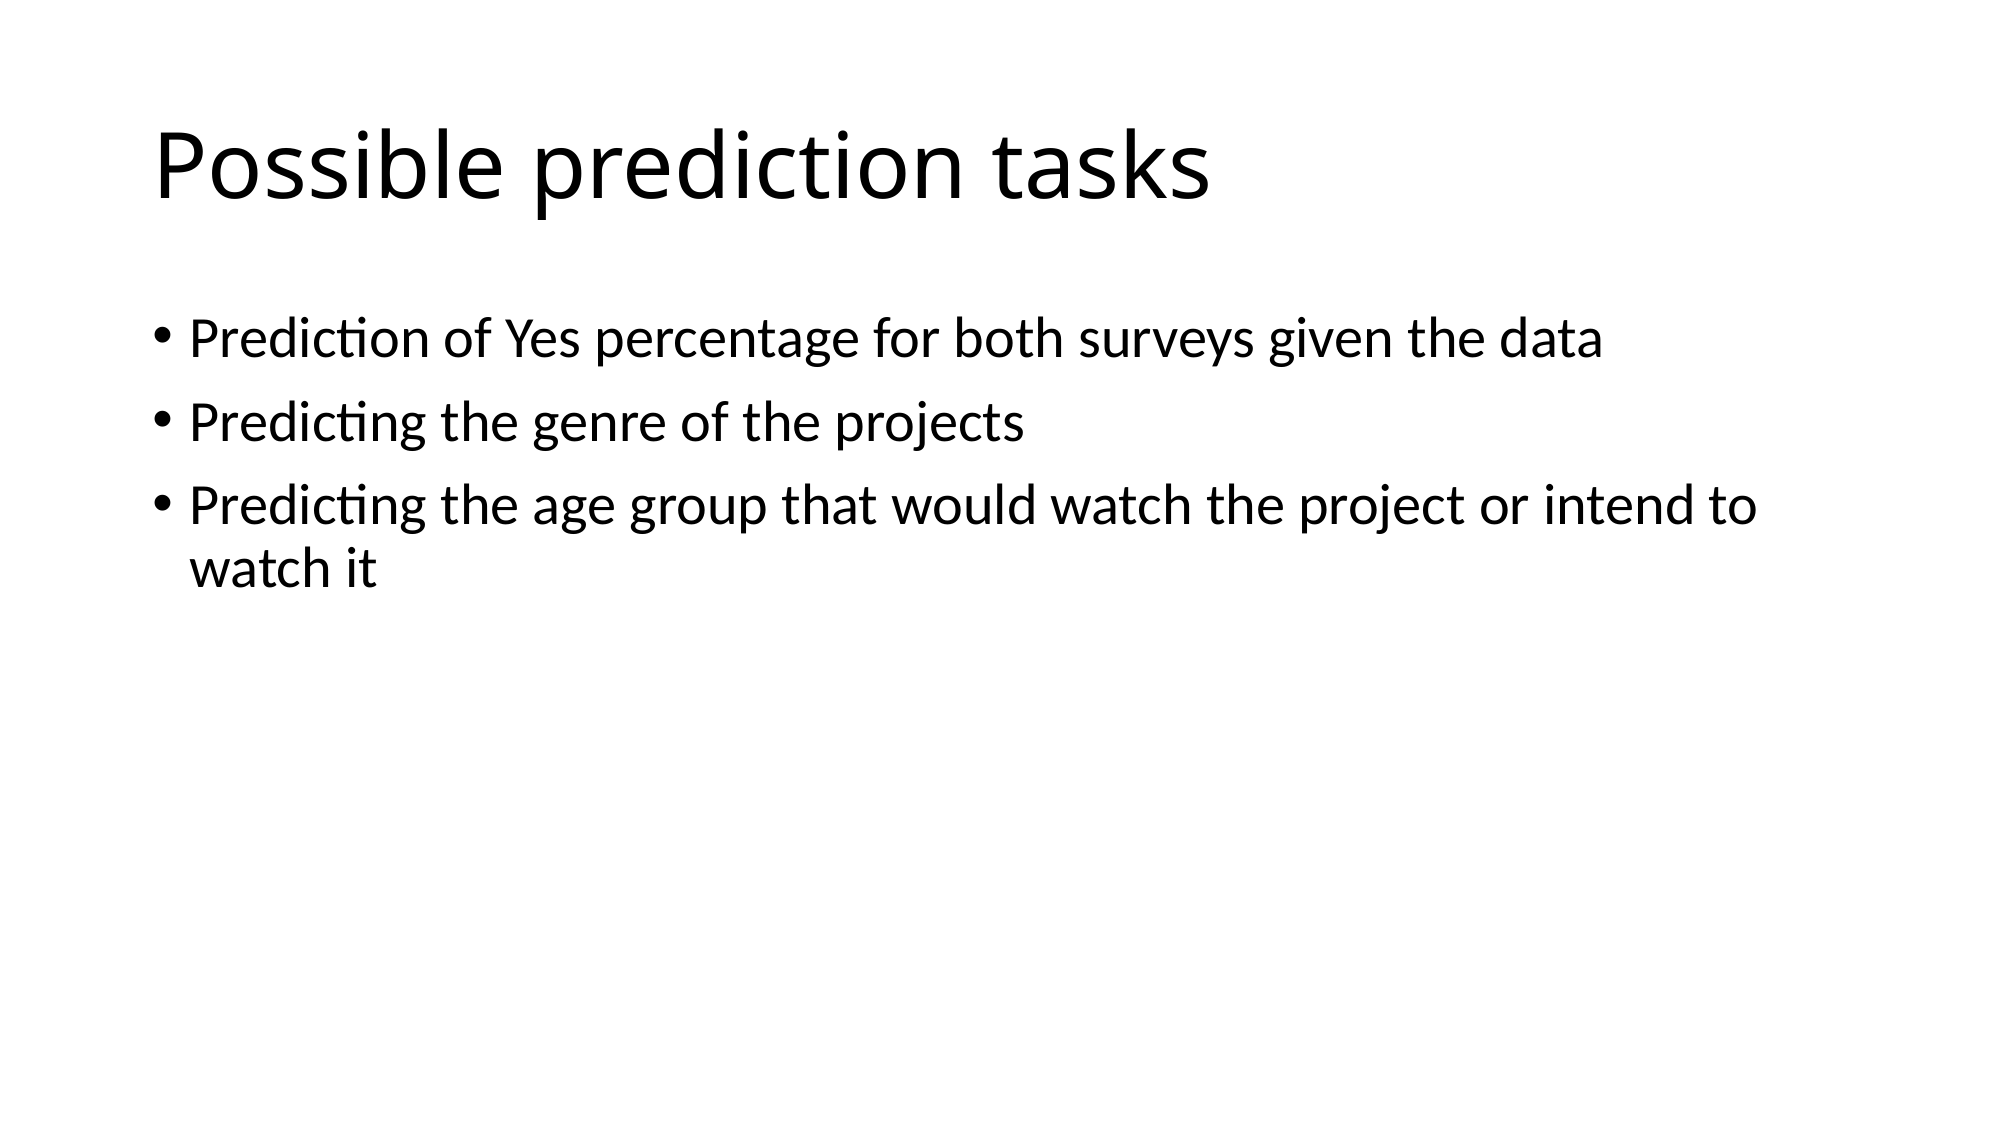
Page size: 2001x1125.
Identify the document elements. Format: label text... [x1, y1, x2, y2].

title Possible prediction tasks [137, 59, 1863, 278]
list Prediction of Yes percentage for both surveys given the data Predicting the genre of the projects Predicting the age group that would watch the project or intend to watch it [137, 299, 1863, 1014]
